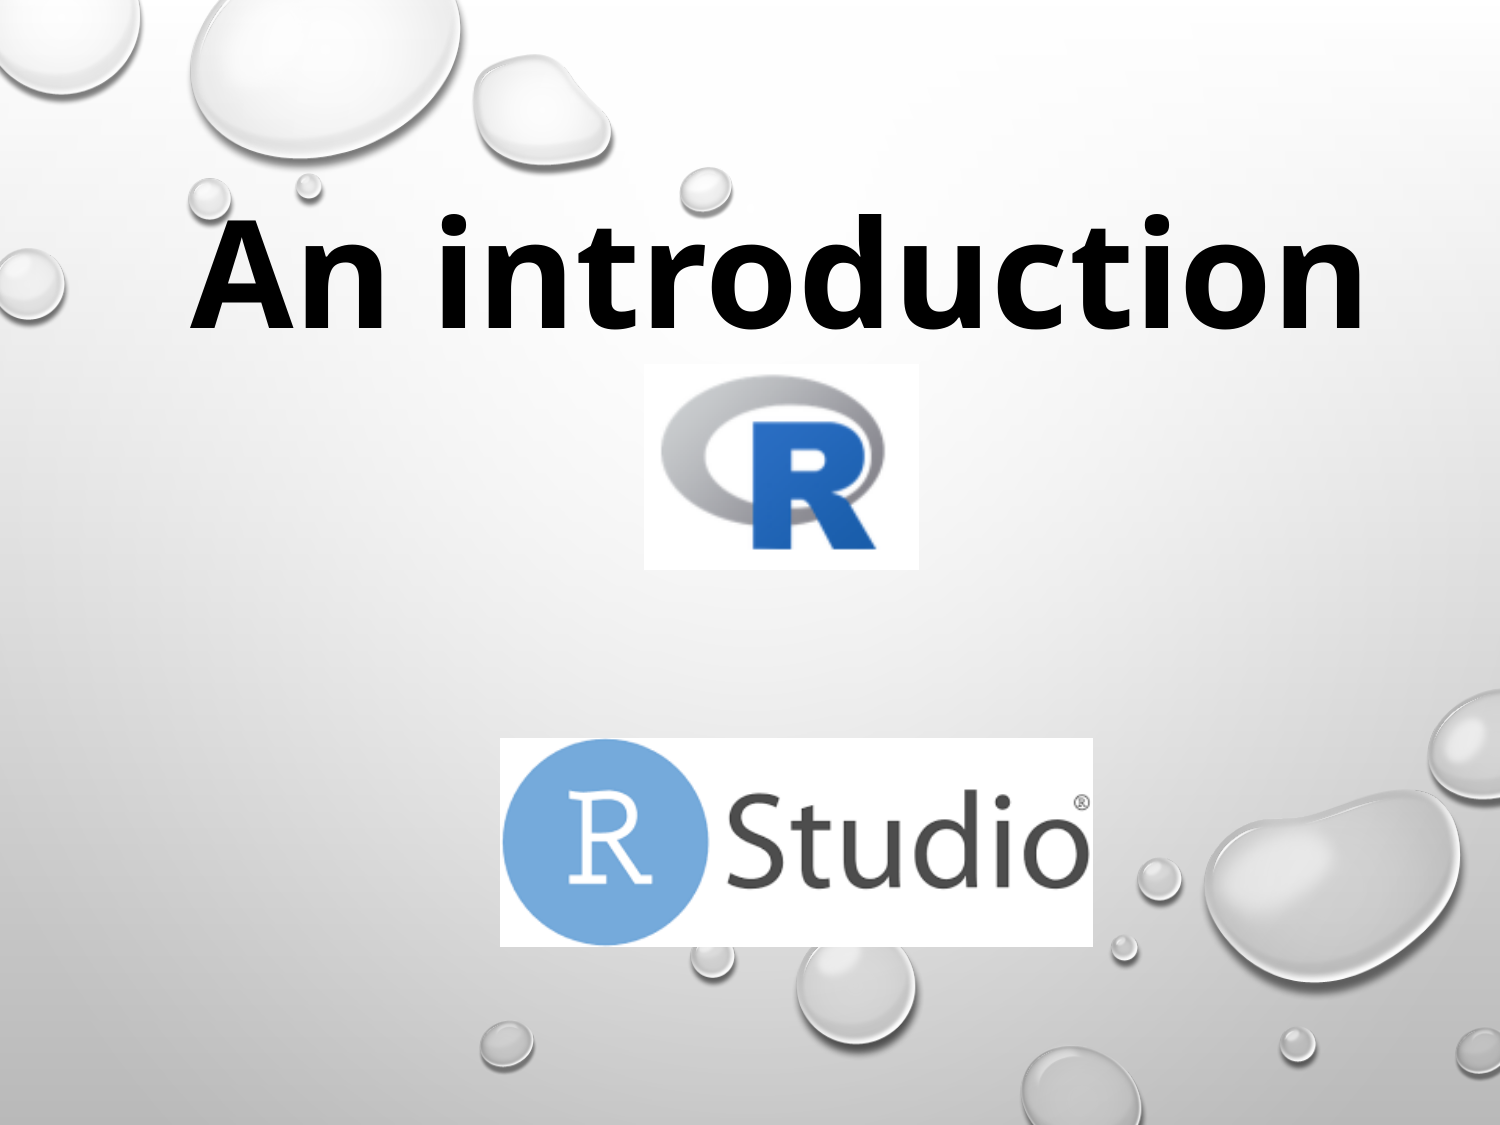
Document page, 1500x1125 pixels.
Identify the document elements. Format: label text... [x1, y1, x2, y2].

picture [0, 0, 1500, 1125]
picture [644, 364, 919, 570]
text_box An introduction to and [149, 91, 1413, 1125]
picture [499, 738, 1093, 948]
